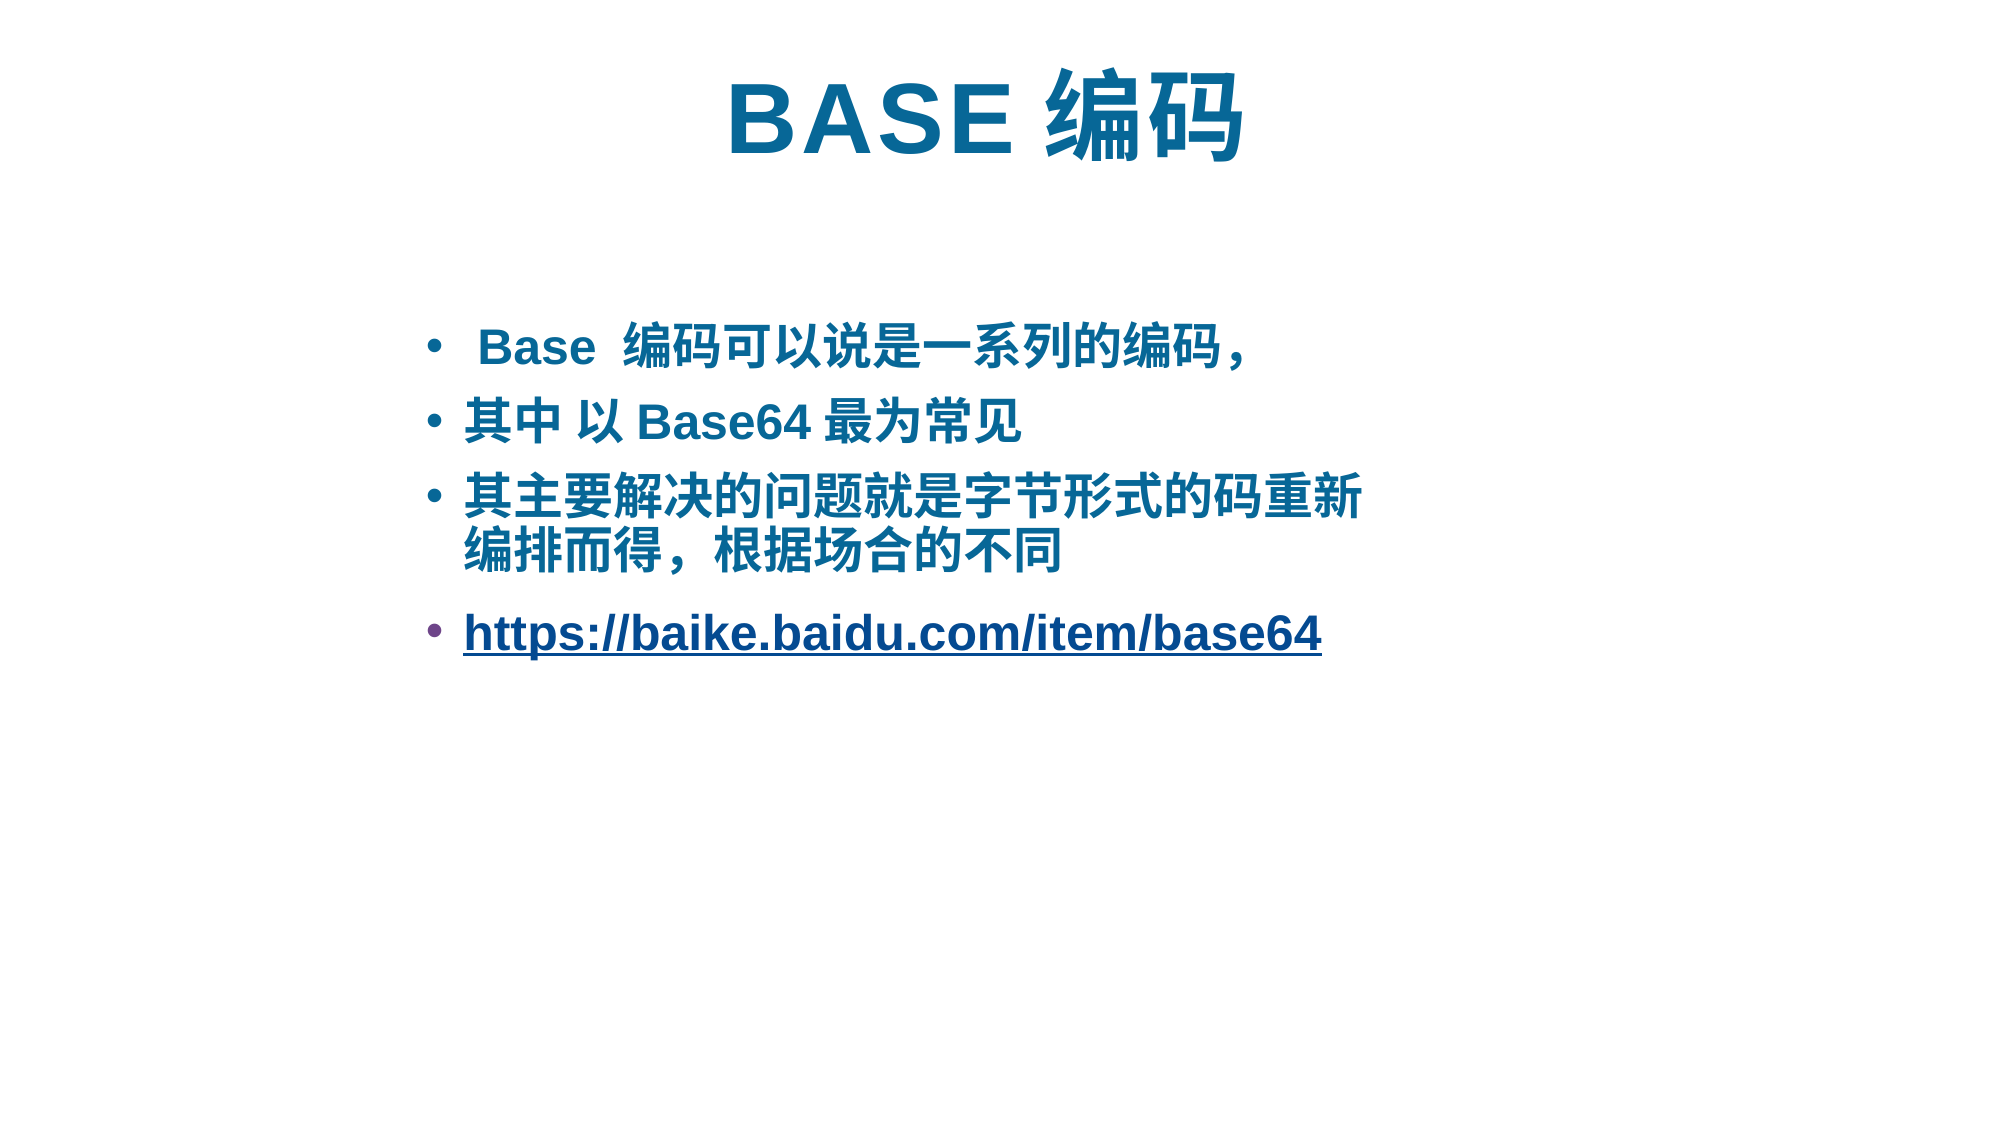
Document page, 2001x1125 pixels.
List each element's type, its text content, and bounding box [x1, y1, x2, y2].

list Base 编码可以说是一系列的编码， 其中 以Base64最为常见 其主要解决的问题就是字节形式的码重新编排而得，根据场合的不同 https://baike.baidu.com/item/base64 [411, 314, 1428, 1029]
title BASE编码 [137, 59, 1863, 278]
